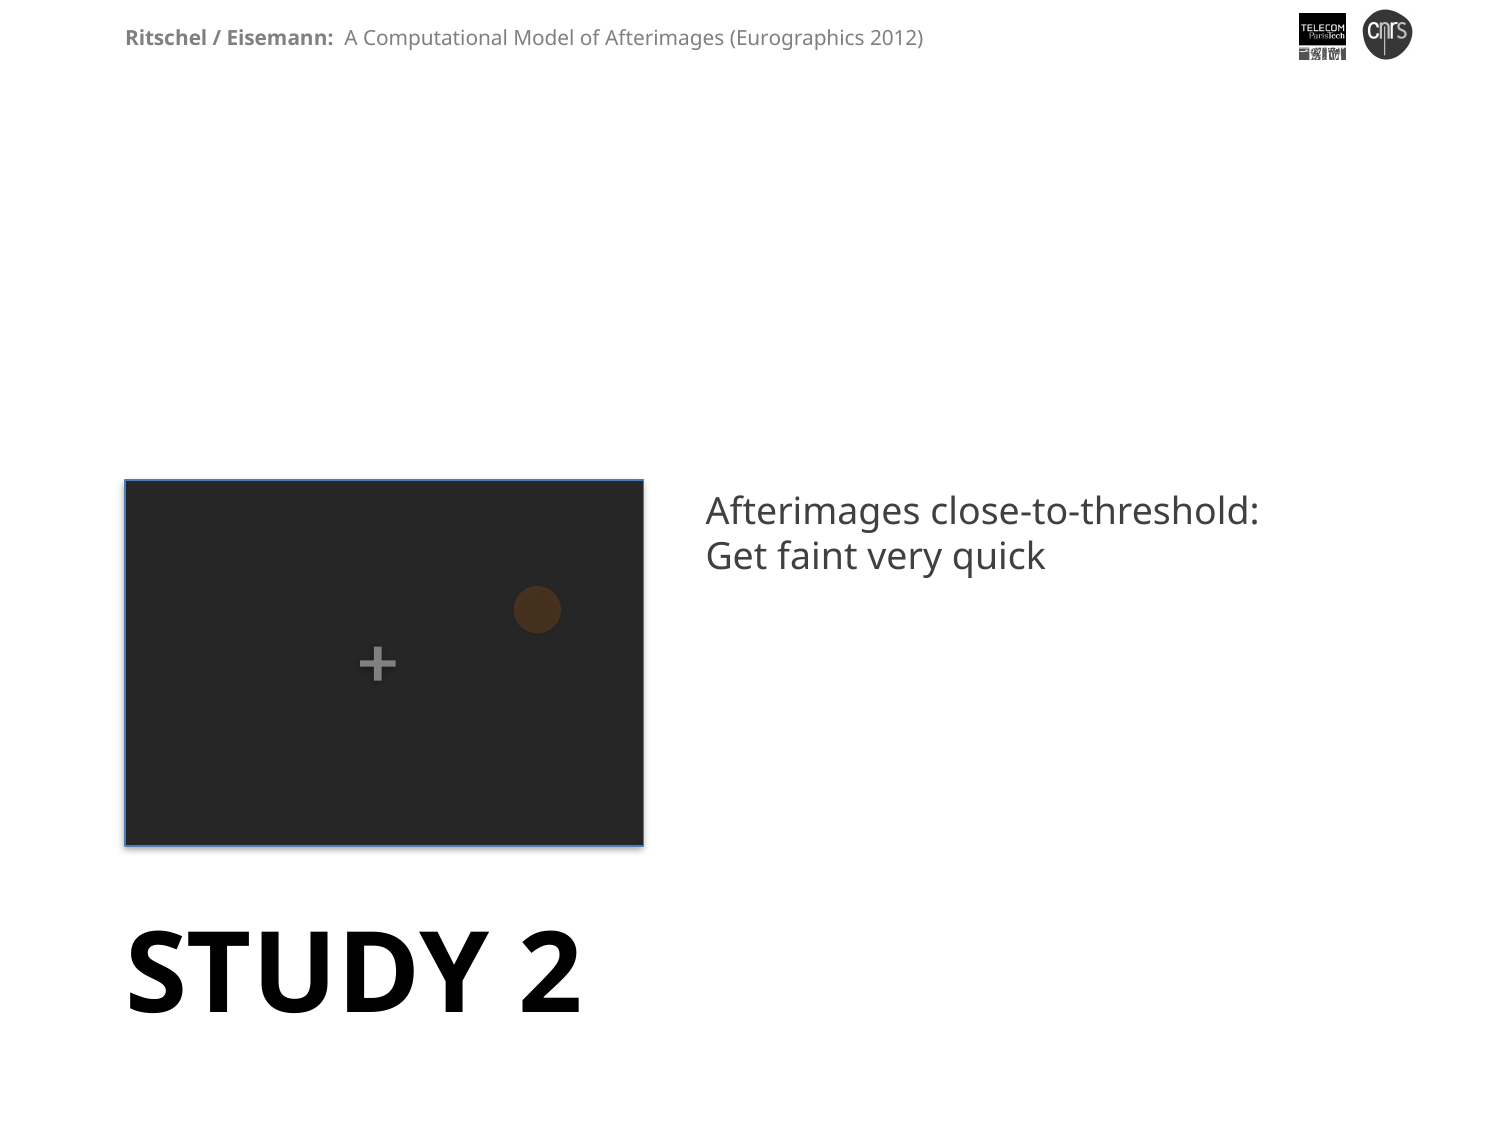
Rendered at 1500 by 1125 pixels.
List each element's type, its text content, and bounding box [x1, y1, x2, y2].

picture [1299, 13, 1346, 60]
title Study 2 [125, 900, 1413, 1109]
text_box [512, 585, 562, 635]
text_box Afterimages close-to-threshold: Get faint very quick [690, 479, 1282, 585]
text_box [359, 646, 396, 681]
picture [1362, 9, 1413, 60]
text_box [124, 479, 644, 847]
